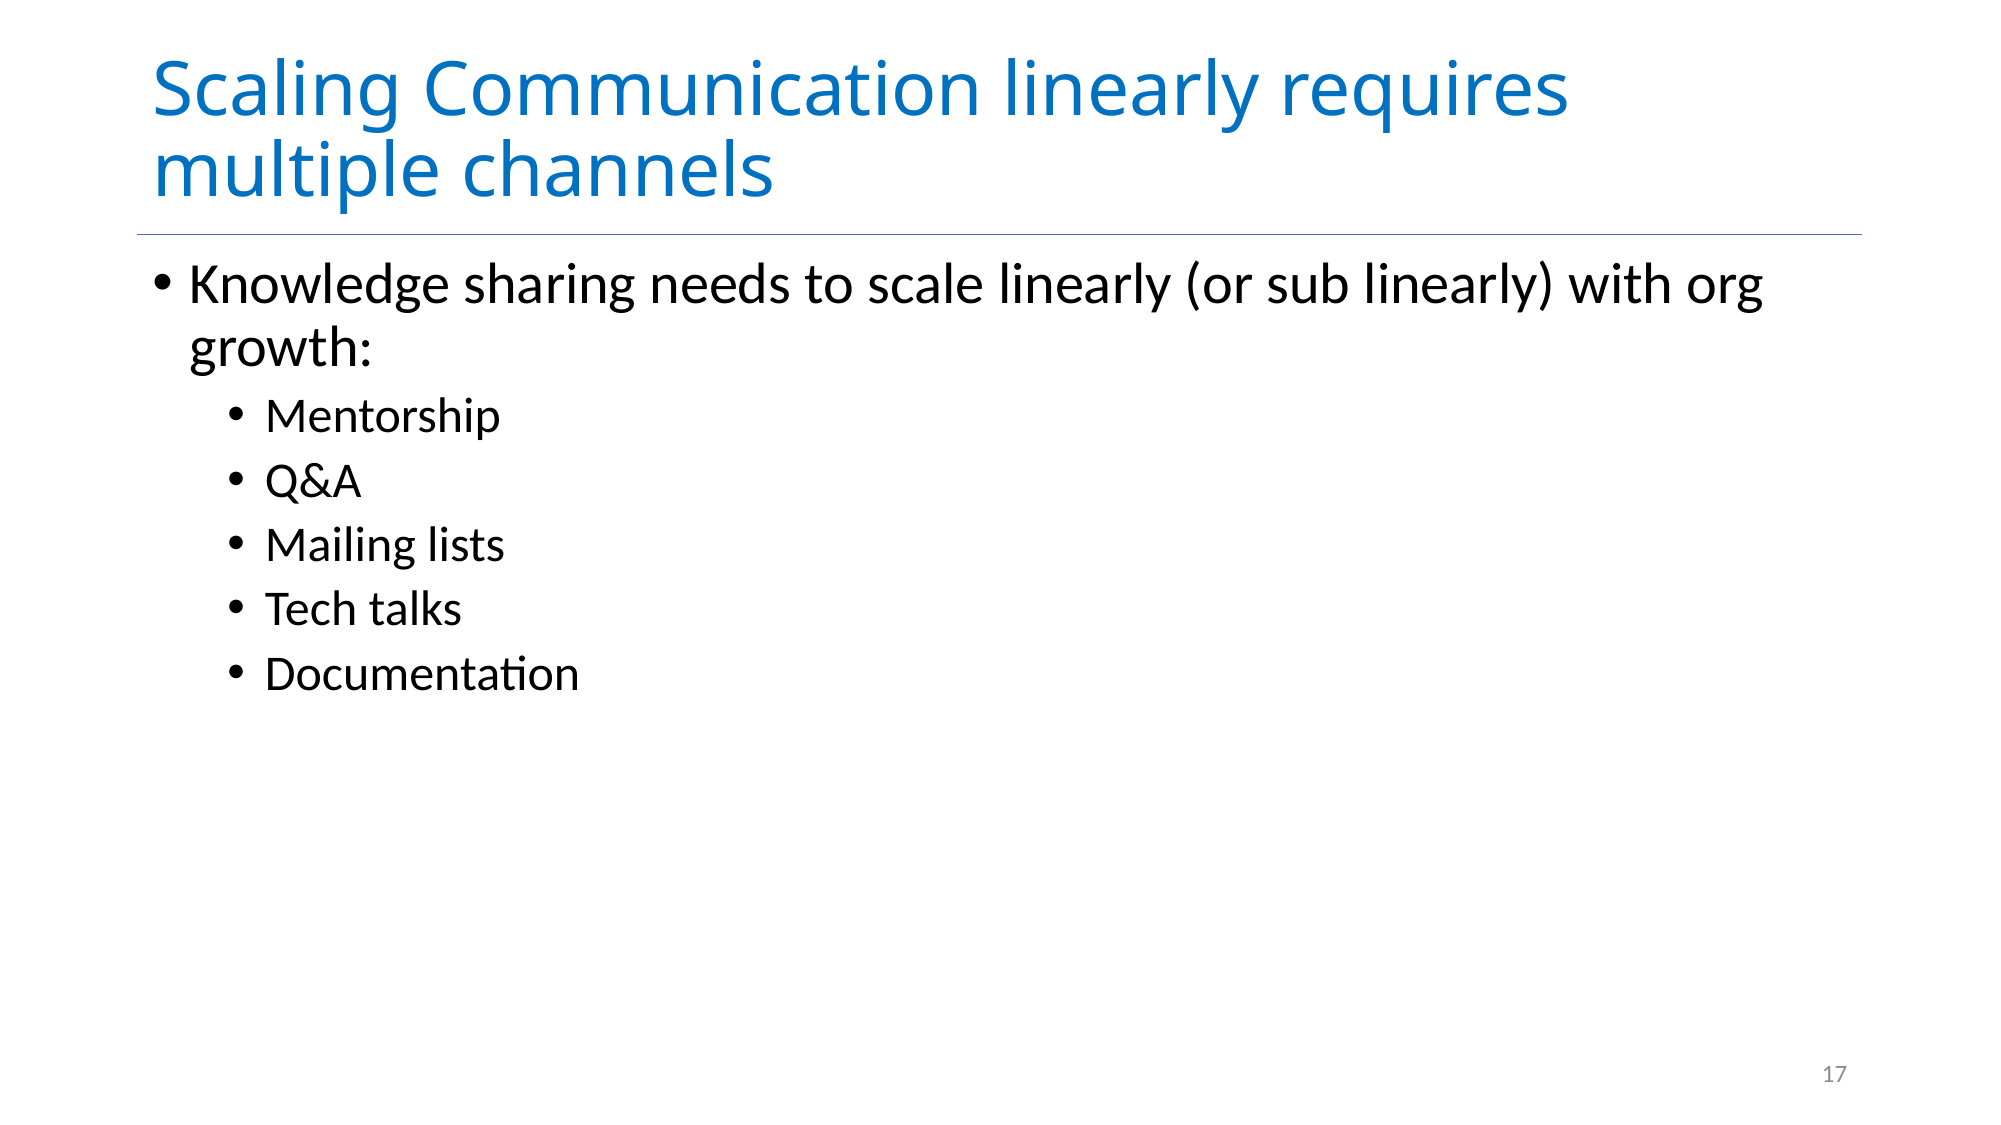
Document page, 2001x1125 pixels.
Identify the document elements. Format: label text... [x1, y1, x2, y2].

list Knowledge sharing needs to scale linearly (or sub linearly) with org growth: Mentorship Q&A Mailing lists Tech talks Documentation [137, 246, 1863, 960]
slide_number 17 [1412, 1042, 1863, 1103]
title Scaling Communication linearly requires multiple channels [137, 3, 1863, 221]
